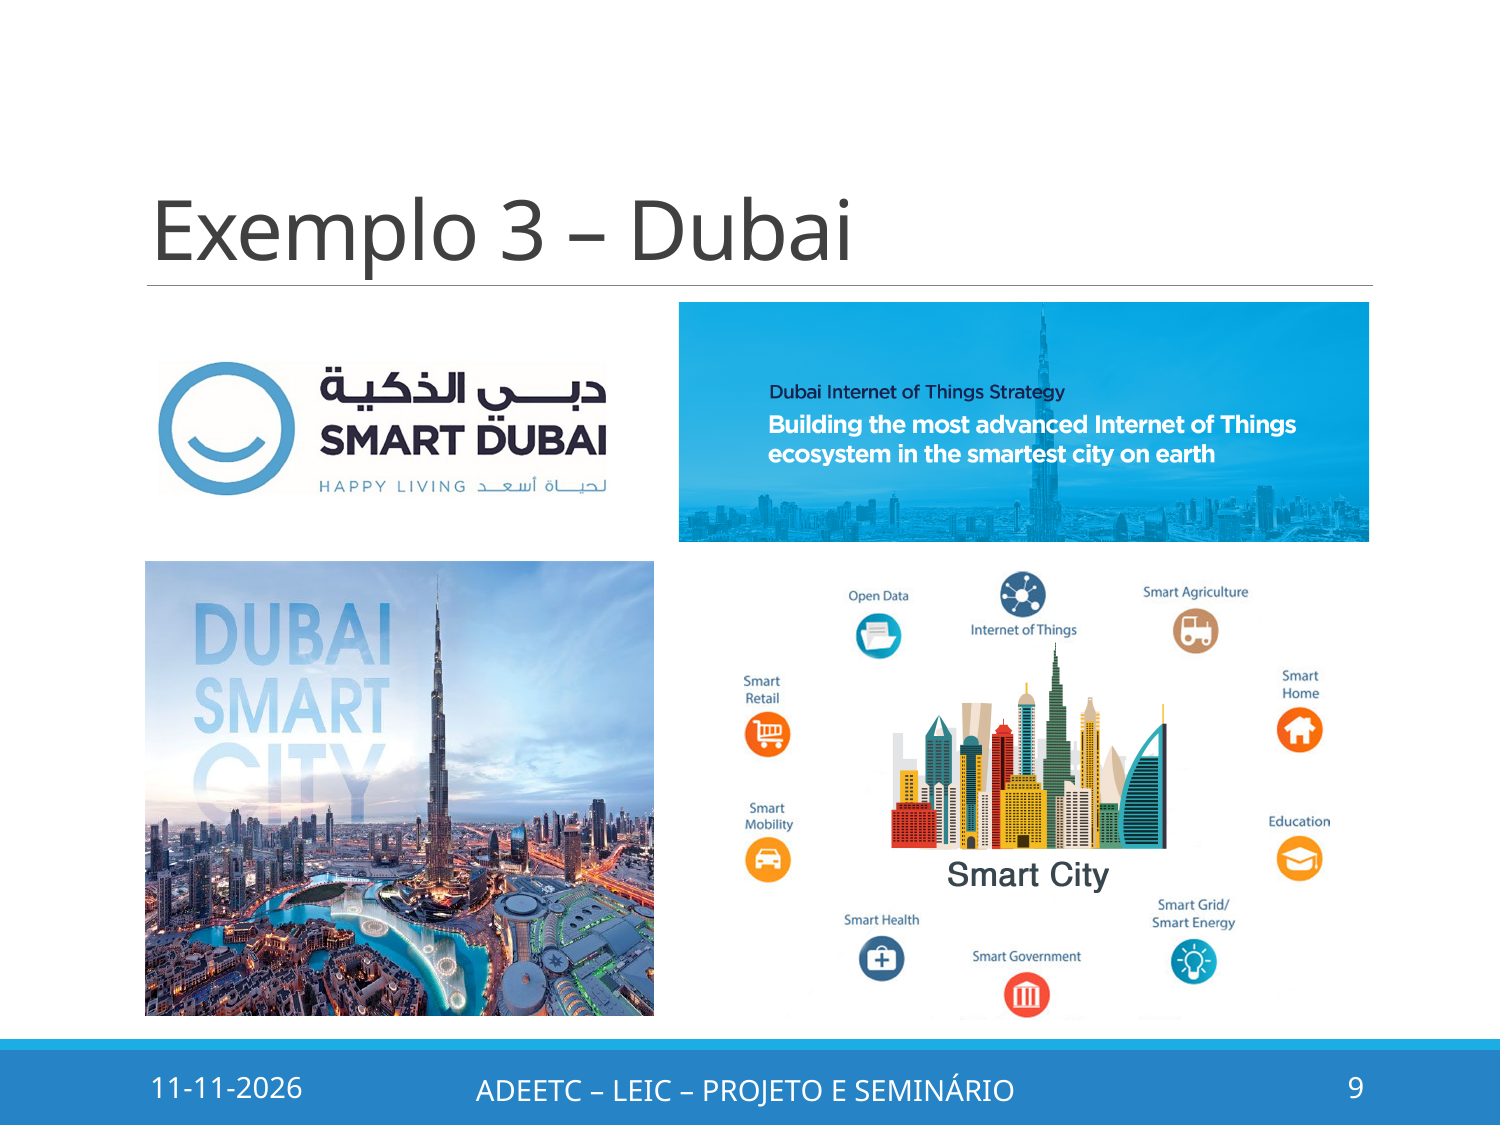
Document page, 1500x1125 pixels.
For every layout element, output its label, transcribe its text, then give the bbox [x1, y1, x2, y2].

title Exemplo 3 – Dubai [135, 47, 1373, 285]
footer ADEETC – LEIC – Projeto e Seminário [435, 1059, 1063, 1120]
picture [1271, 420, 1283, 436]
picture [1047, 358, 1283, 486]
picture [145, 560, 654, 1016]
picture [1257, 420, 1268, 432]
picture [1237, 415, 1248, 432]
picture [1286, 420, 1295, 433]
picture [145, 324, 654, 542]
picture [678, 301, 1045, 508]
picture [678, 560, 1380, 1030]
slide_number 9 [1218, 1059, 1380, 1120]
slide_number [135, 1059, 435, 1120]
